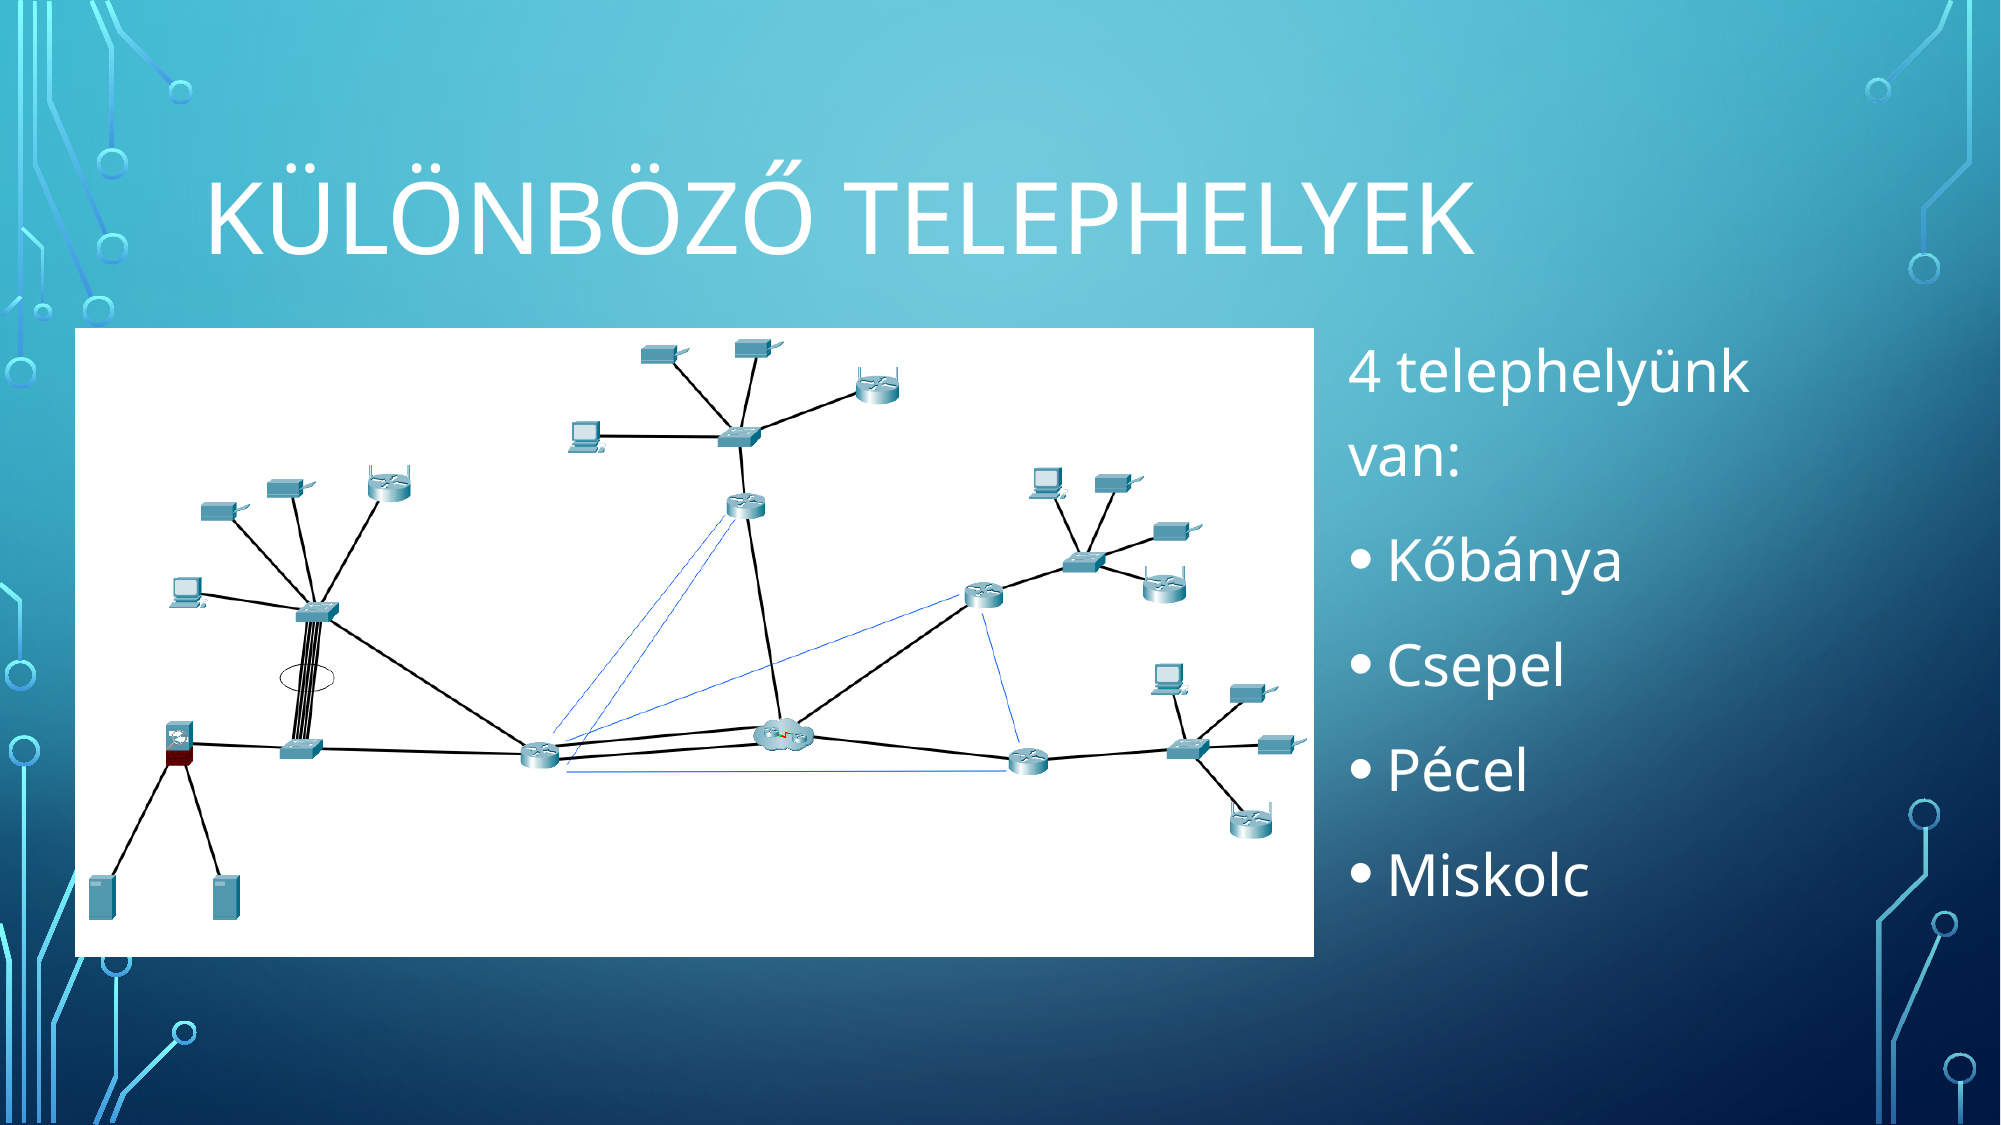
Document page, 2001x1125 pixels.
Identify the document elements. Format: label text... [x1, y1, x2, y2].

title Különböző telephelyek [187, 101, 1813, 344]
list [74, 328, 1315, 957]
list 4 telephelyünk van: Kőbánya Csepel Pécel Miskolc [1333, 312, 1832, 894]
